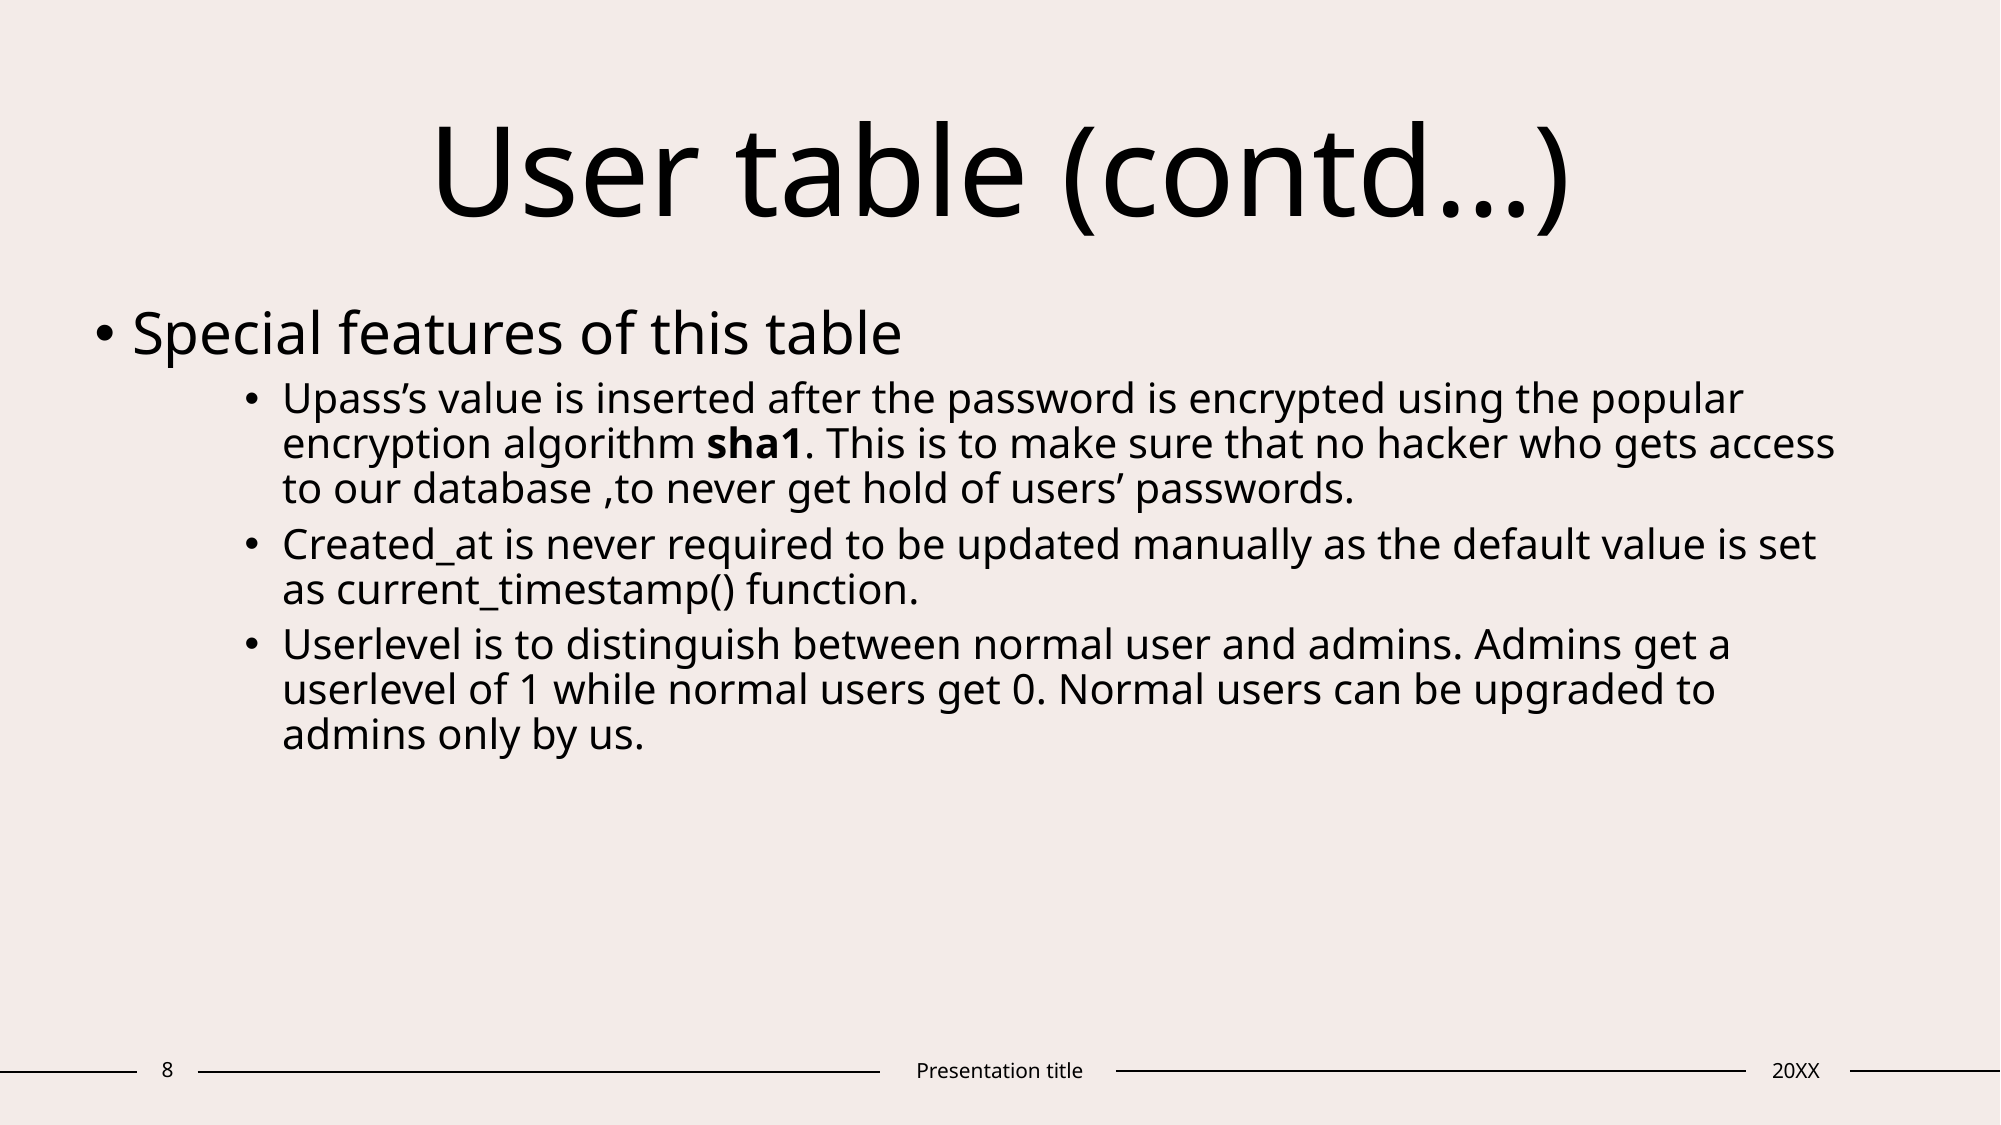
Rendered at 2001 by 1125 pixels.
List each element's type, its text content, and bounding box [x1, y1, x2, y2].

slide_number 8 [137, 1050, 198, 1091]
footer Presentation title [879, 1050, 1120, 1091]
title User table (contd…) [187, 83, 1813, 251]
list Special features of this table Upass’s value is inserted after the password is encrypted using the popular encryption algorithm sha1. This is to make sure that no hacker who gets access to our database ,to never get hold of users’ passwords. Created_at is never required to be updated manually as the default value is set as current_timestamp() function. Userlevel is to distinguish between normal user and admins. Admins get a userlevel of 1 while normal users get 0. Normal users can be upgraded to admins only by us. [79, 296, 1884, 980]
slide_number 20XX [1743, 1050, 1849, 1091]
